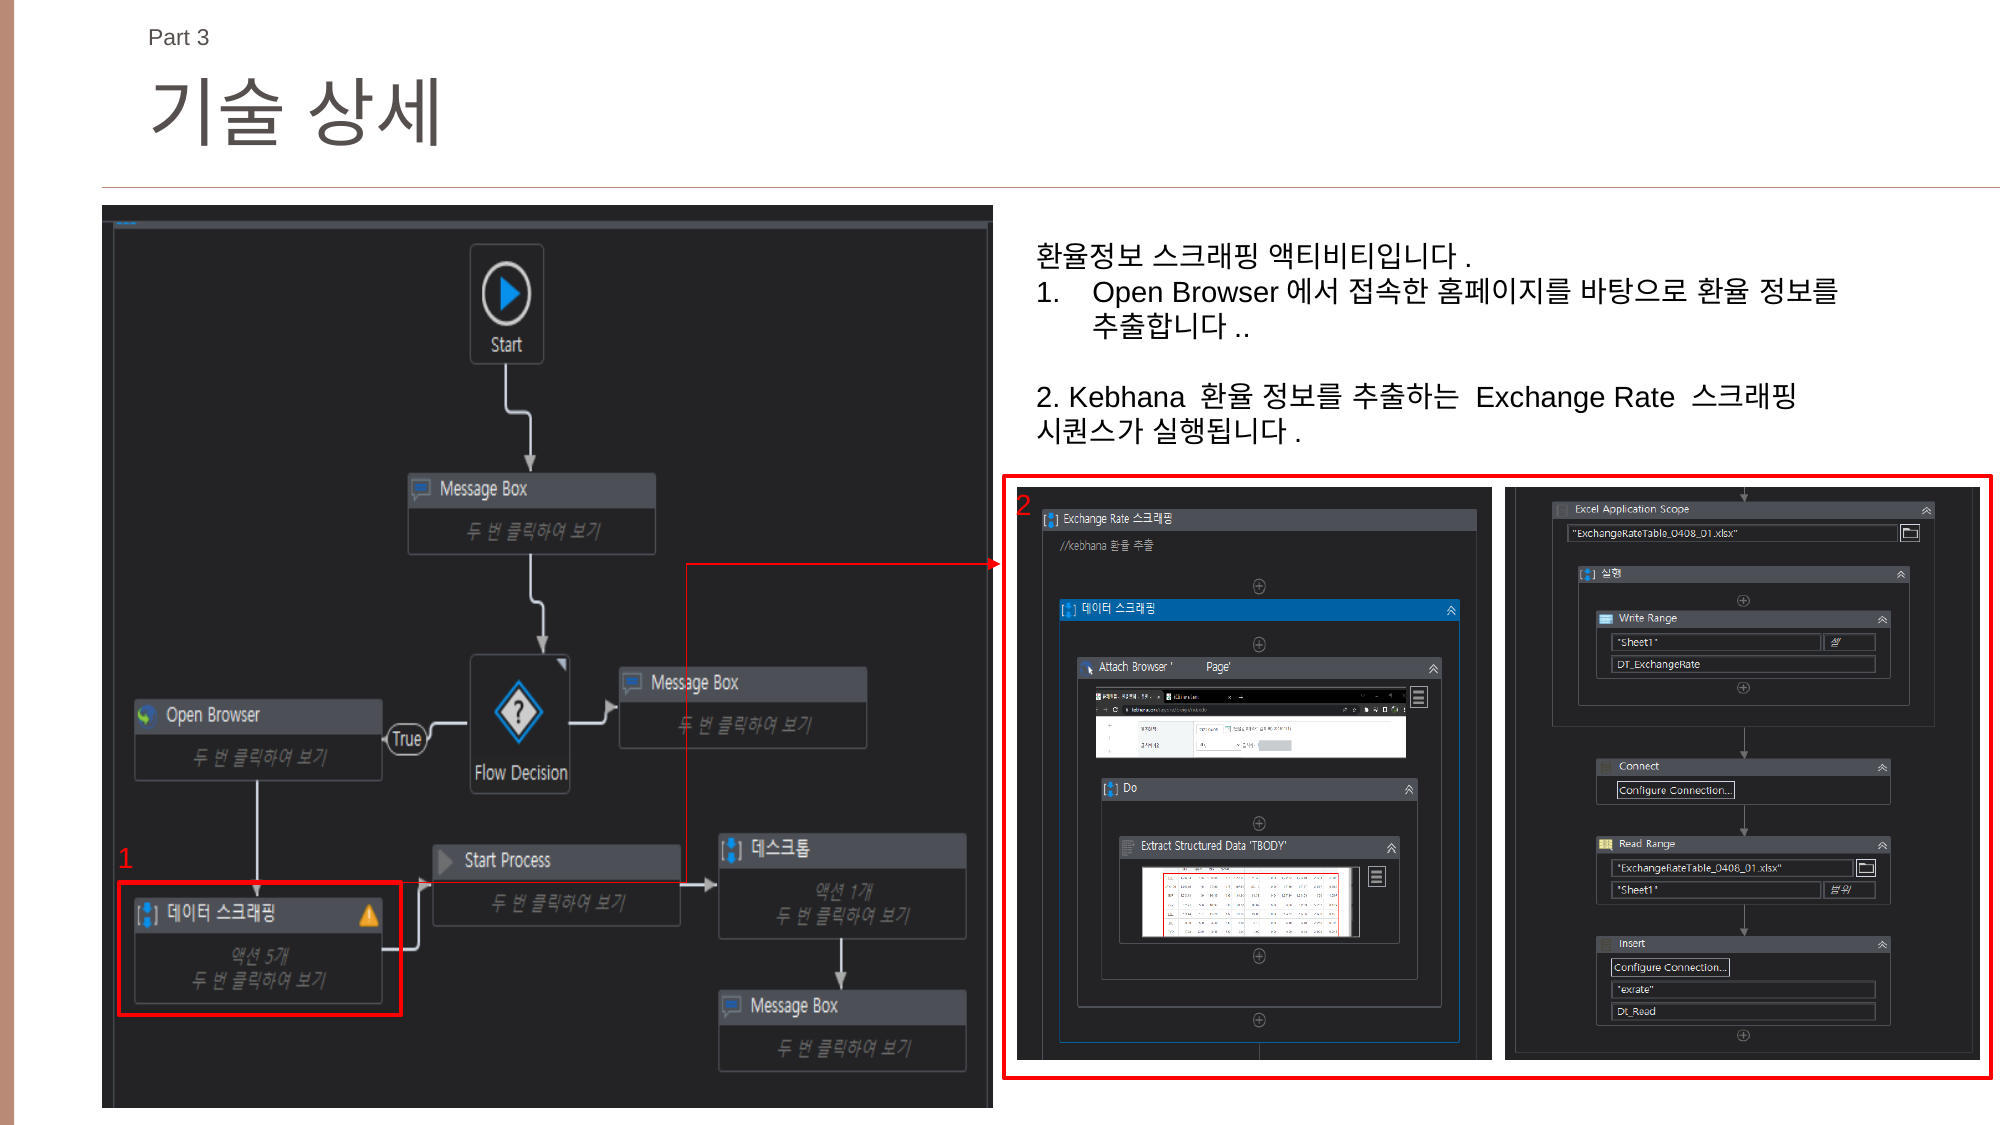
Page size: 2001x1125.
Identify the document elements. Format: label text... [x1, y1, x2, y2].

picture [1017, 486, 1492, 1060]
text_box [1002, 474, 1993, 1080]
picture [1504, 486, 1980, 1060]
text_box [0, 0, 15, 1125]
picture [101, 204, 993, 1109]
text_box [372, 563, 1001, 883]
text_box Part 3 [133, 15, 225, 58]
text_box 환율정보 스크래핑 액티비티입니다. Open Browser에서 접속한 홈페이지를 바탕으로 환율 정보를 추출합니다.. 2. Kebhana 환율 정보를 추출하는 Exchange Rate 스크래핑 시퀀스가 실행됩니다. [1021, 230, 1912, 456]
text_box 2 [1000, 478, 1042, 529]
text_box 기술 상세 [133, 57, 493, 163]
